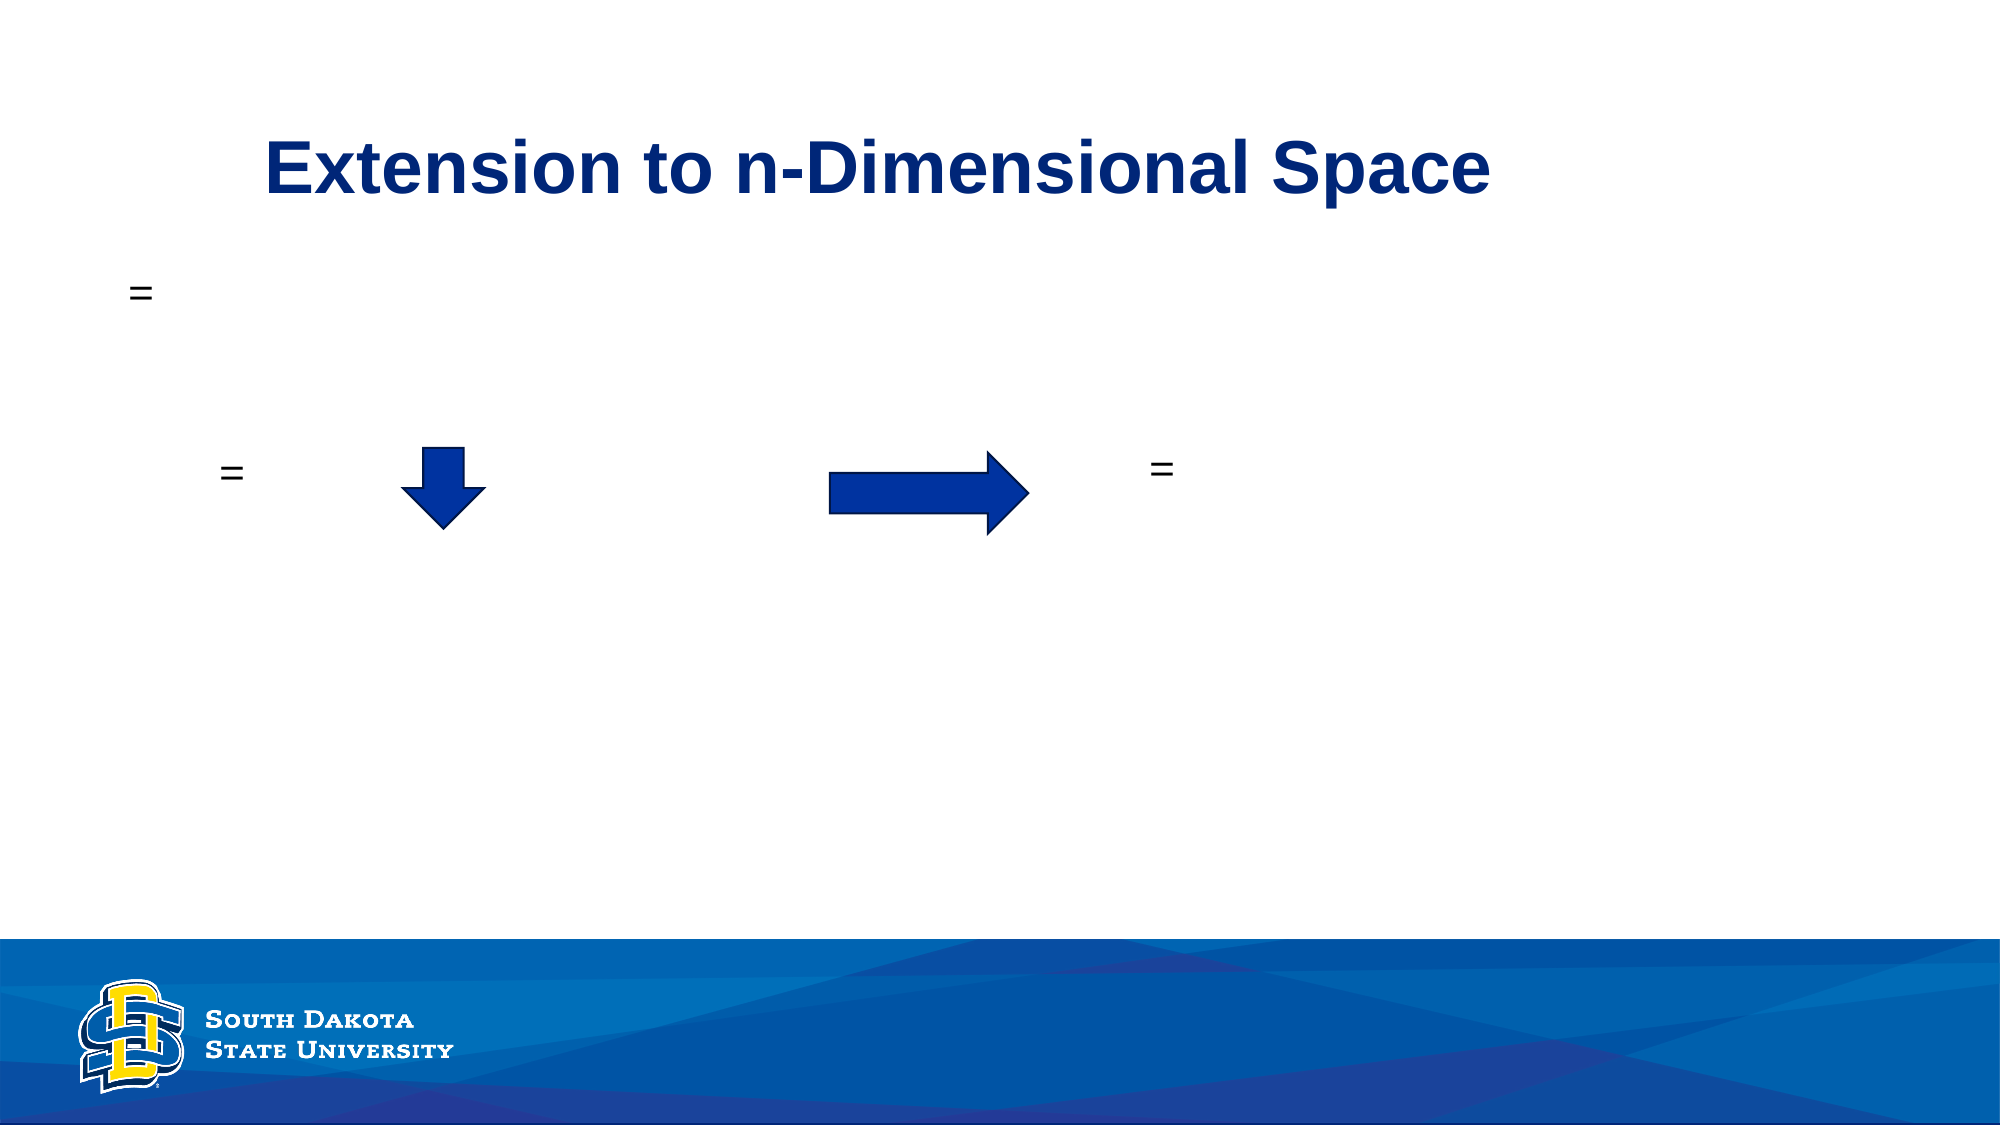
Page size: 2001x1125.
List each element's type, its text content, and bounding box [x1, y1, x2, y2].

text_box [400, 446, 487, 531]
title Extension to n-Dimensional Space [249, 75, 1750, 217]
text_box [828, 450, 1030, 537]
picture [0, 939, 2000, 1123]
